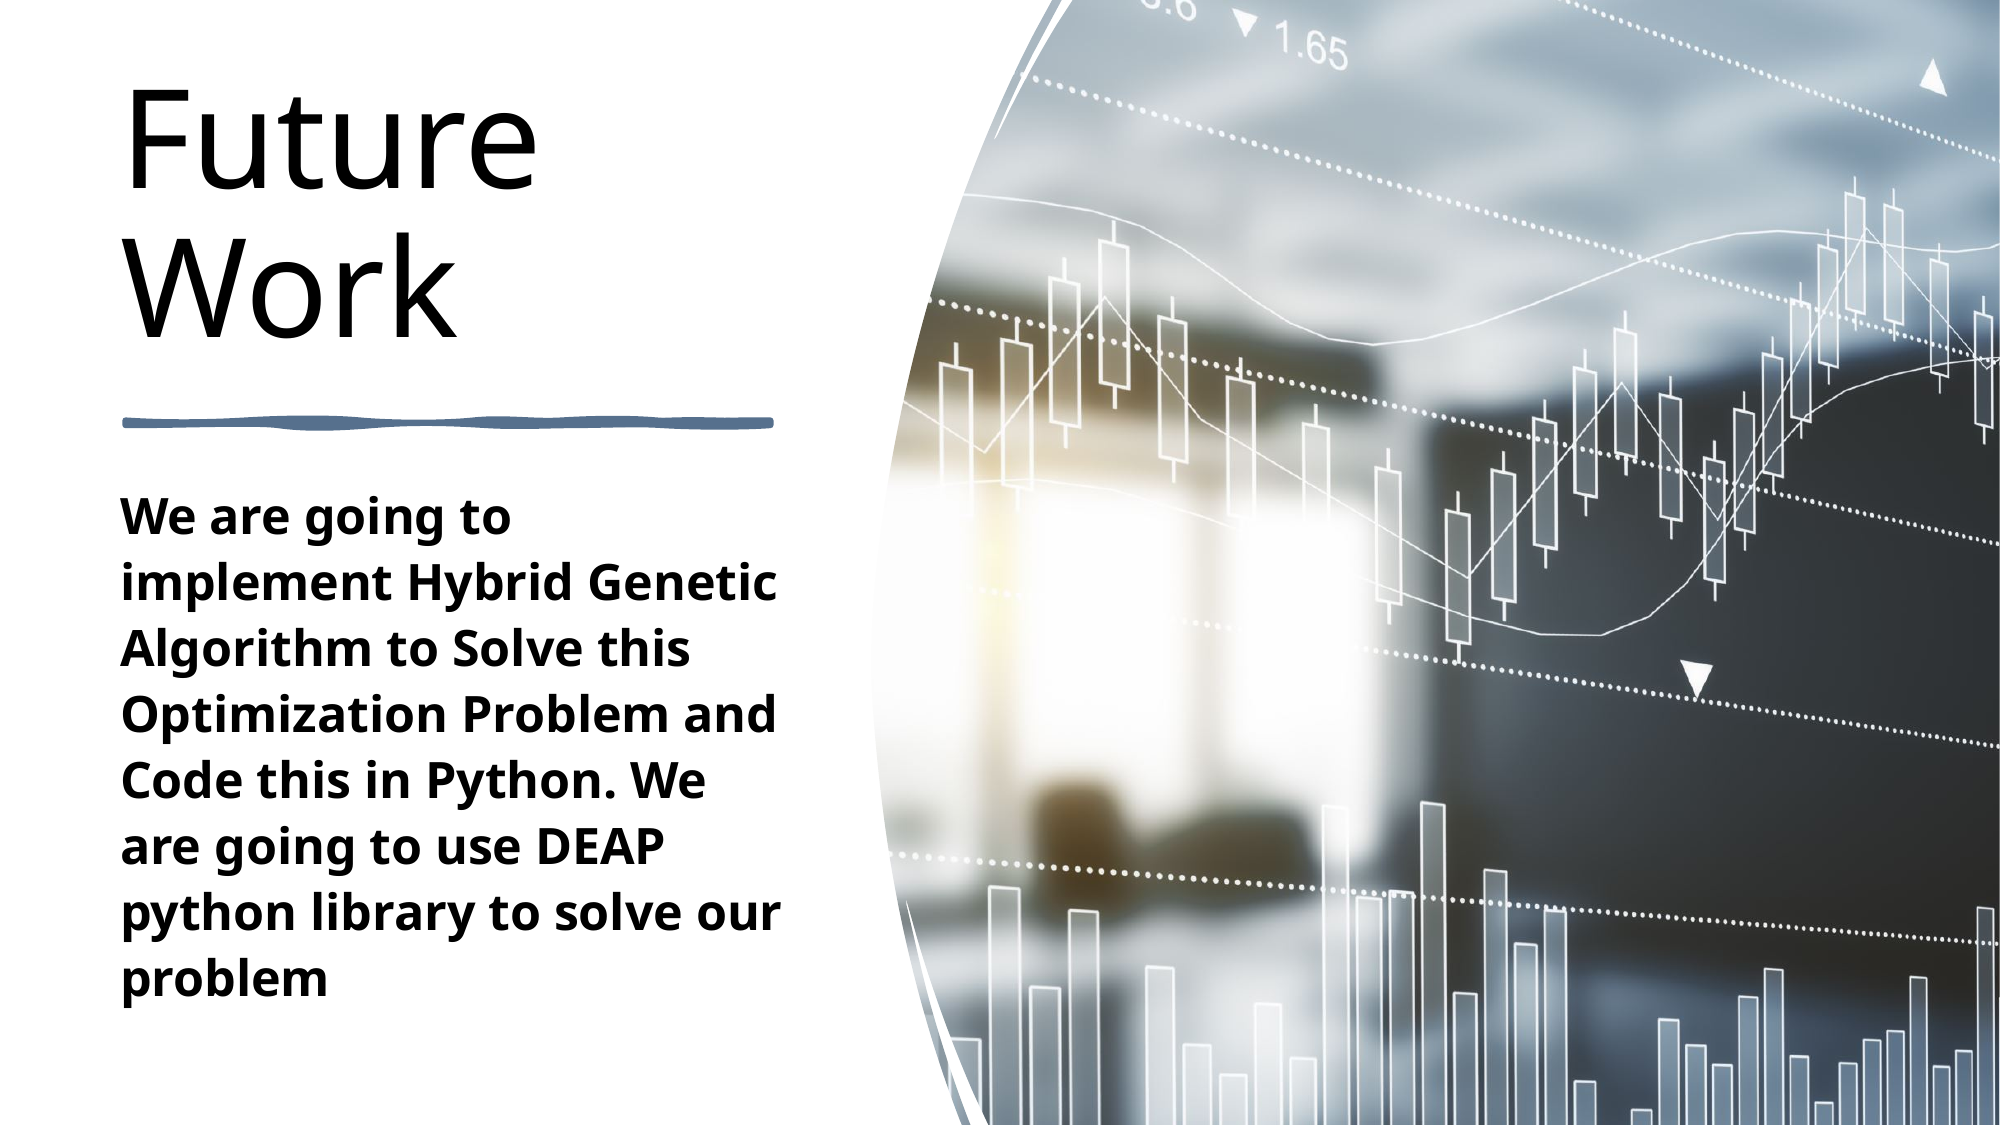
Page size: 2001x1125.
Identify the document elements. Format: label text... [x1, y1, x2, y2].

title Future Work [105, 53, 822, 375]
picture [871, 0, 2000, 1125]
text_box [0, 0, 871, 1125]
text_box [124, 417, 772, 429]
list We are going to implement Hybrid Genetic Algorithm to Solve this Optimization Problem and Code this in Python. We are going to use DEAP python library to solve our problem [105, 471, 802, 1016]
